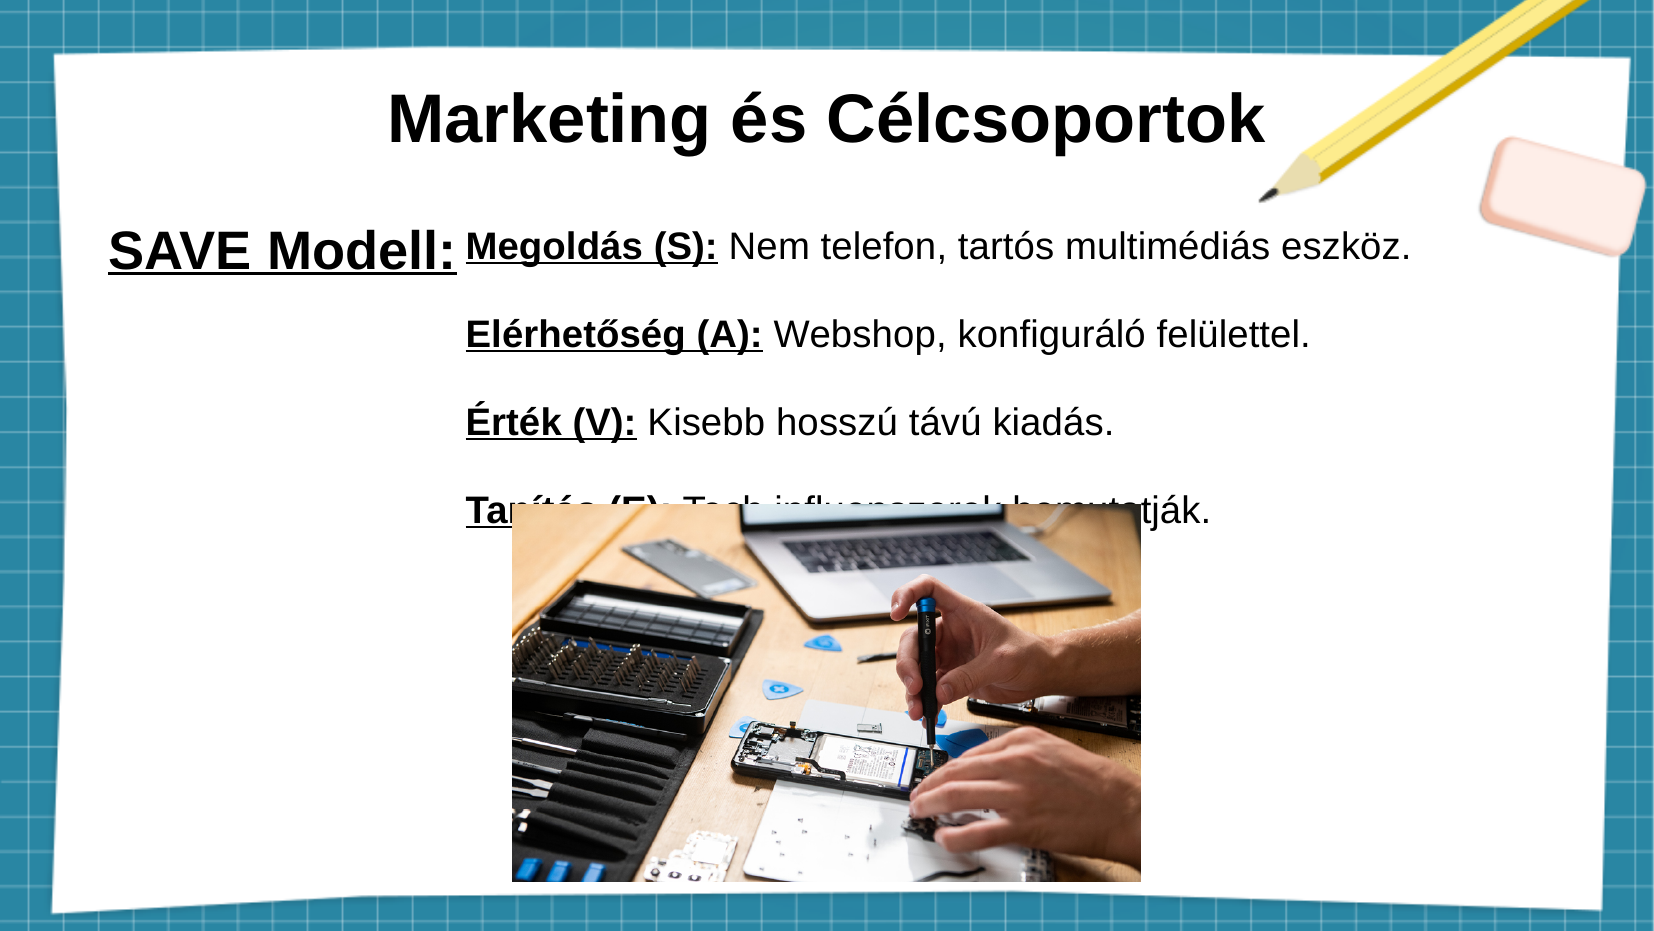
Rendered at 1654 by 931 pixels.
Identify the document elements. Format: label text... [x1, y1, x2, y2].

title Marketing és Célcsoportok [82, 37, 1571, 193]
list SAVE Modell: [37, 215, 1456, 328]
list Megoldás (S): Nem telefon, tartós multimédiás eszköz. Elérhetőség (A): Webshop, konfiguráló felülettel. Érték (V): Kisebb hosszú távú kiadás. Tanítás (E): Tech influenszerek bemutatják. [400, 221, 1654, 532]
picture [0, 0, 1654, 931]
